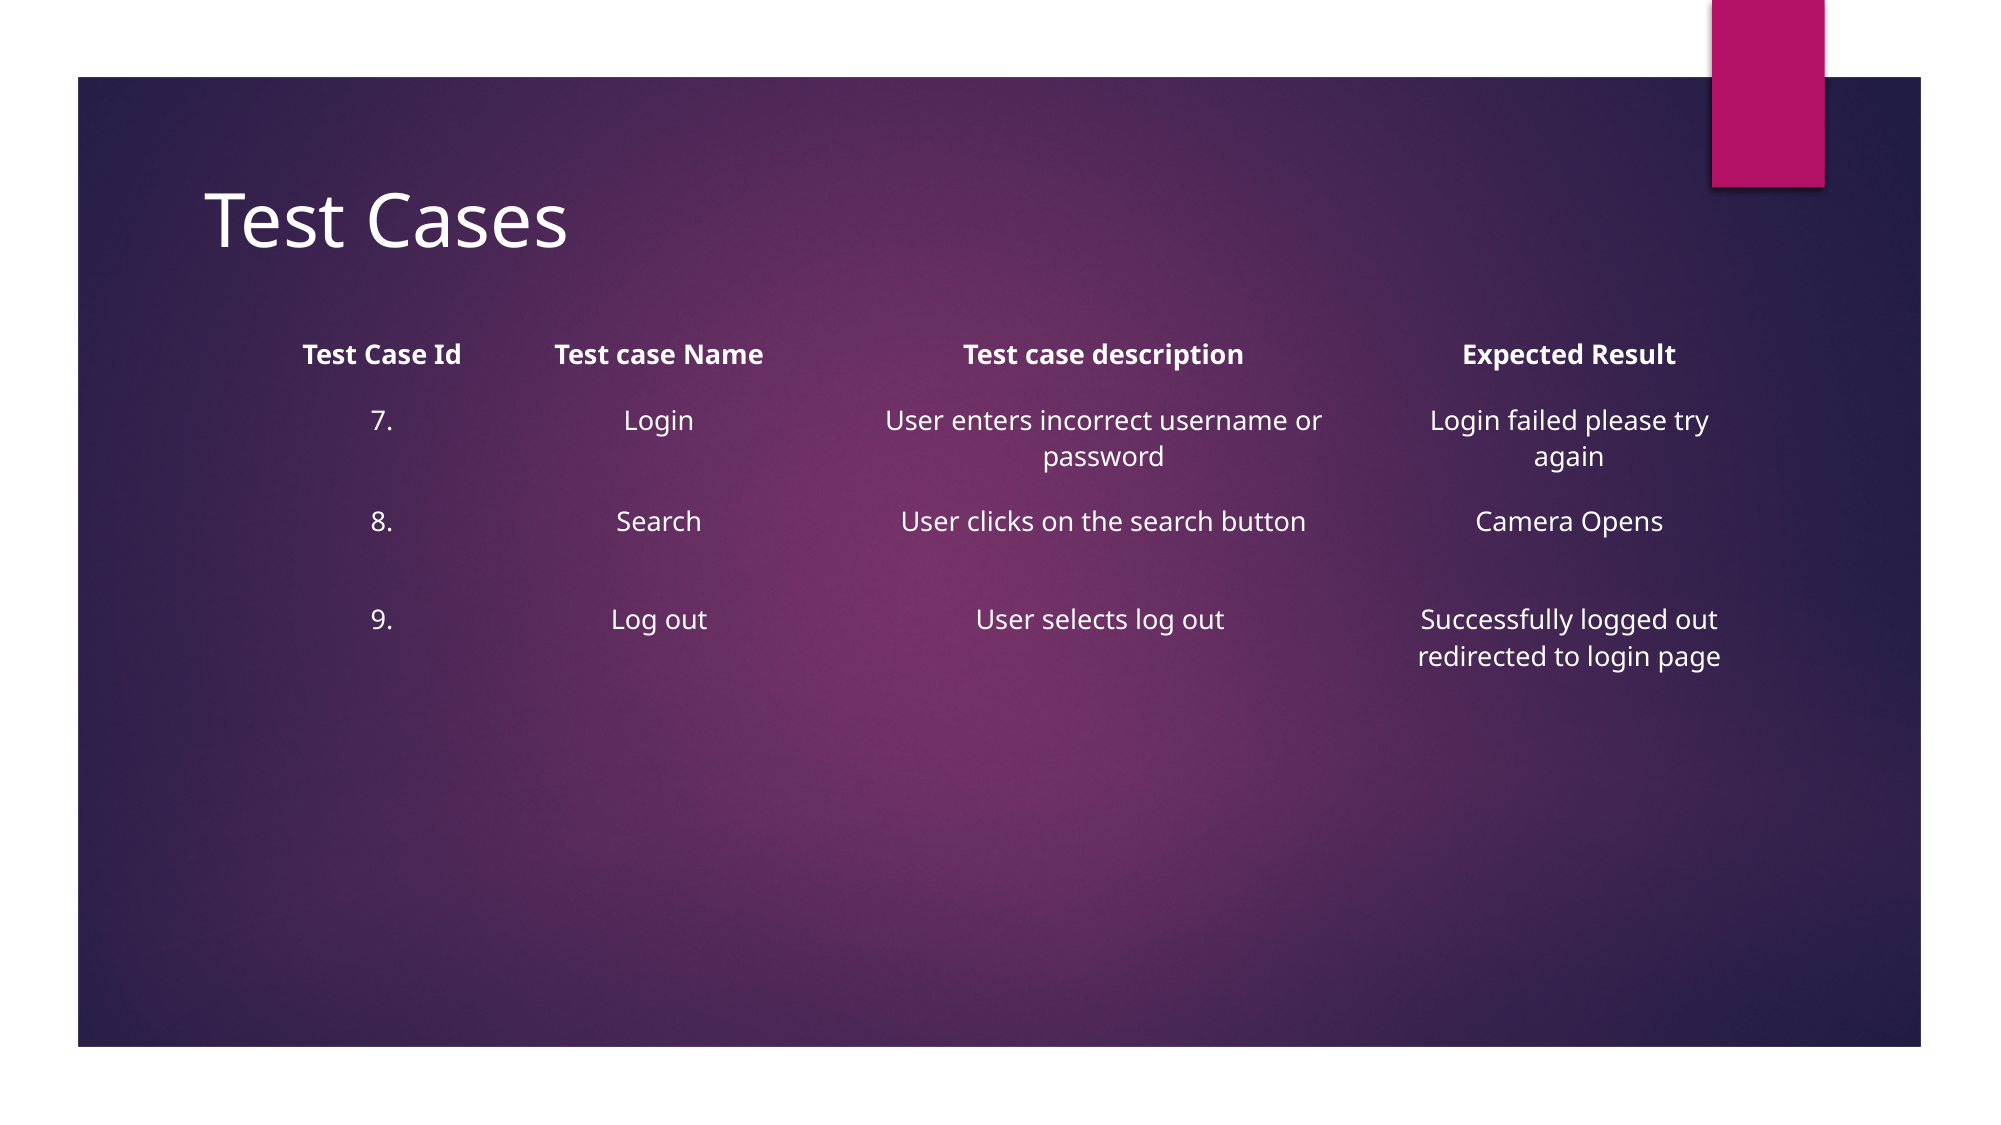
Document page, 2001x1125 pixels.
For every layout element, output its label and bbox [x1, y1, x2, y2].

text_box [0, 0, 2000, 1125]
